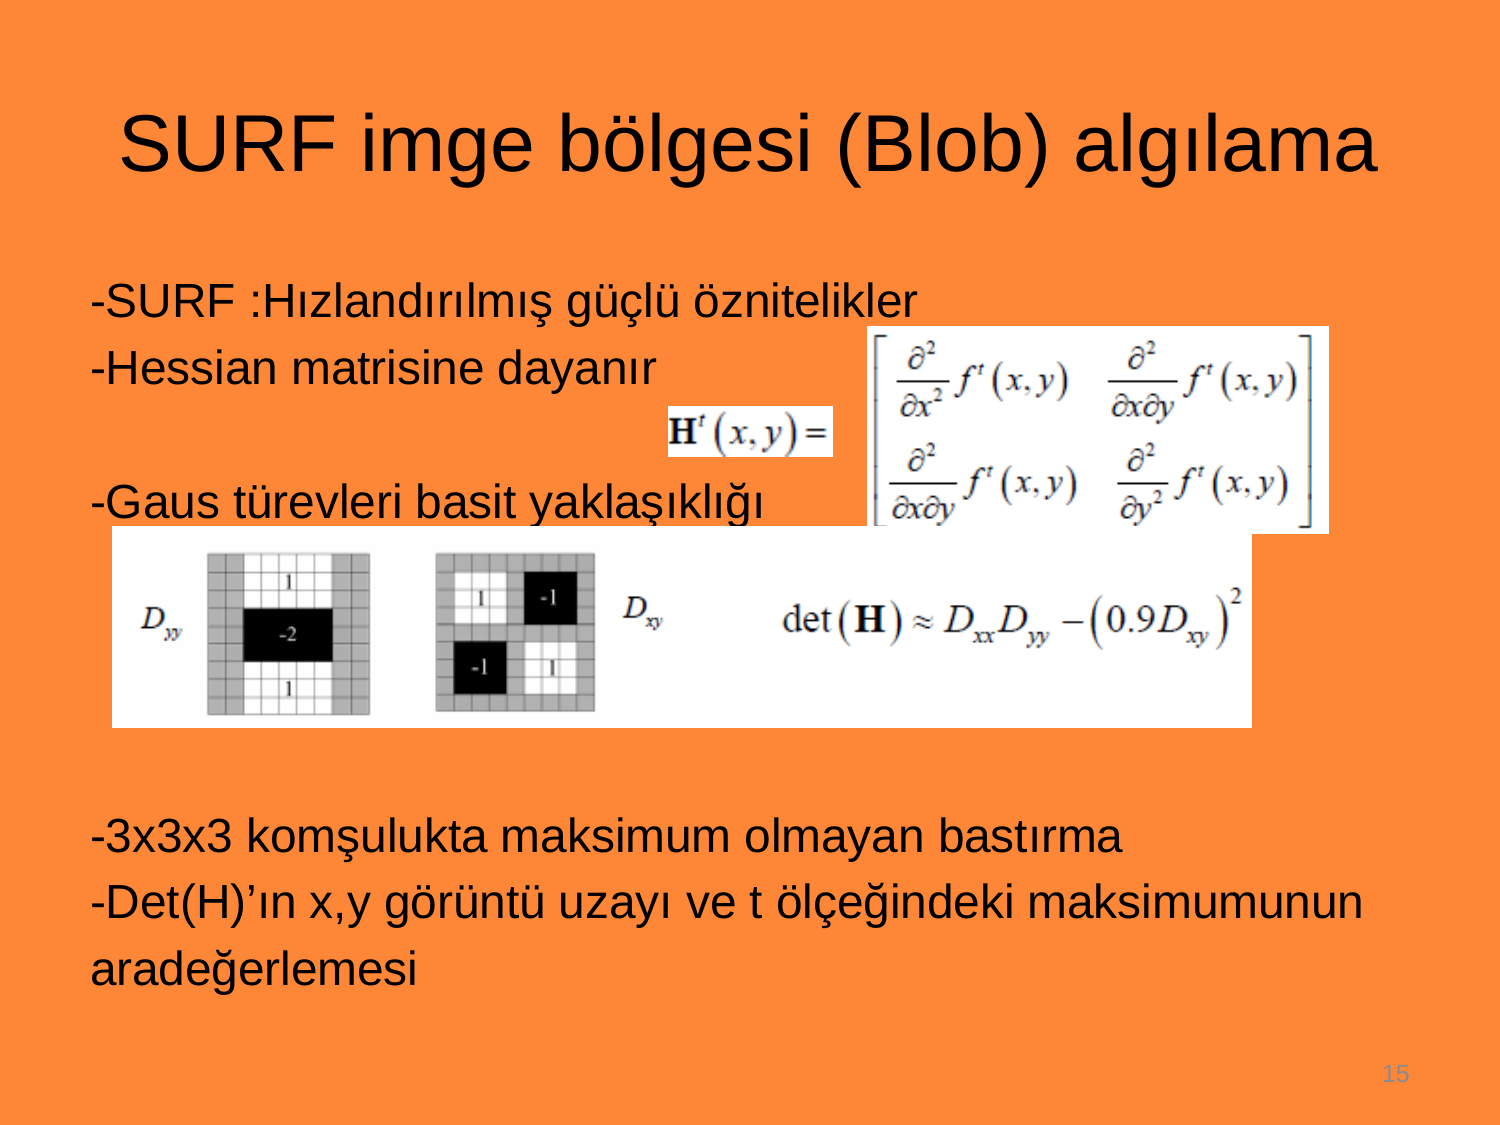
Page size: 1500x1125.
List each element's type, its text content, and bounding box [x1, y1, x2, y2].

picture [668, 406, 833, 457]
title SURF imge bölgesi (Blob) algılama [75, 45, 1425, 233]
picture [111, 325, 1330, 729]
list -SURF :Hızlandırılmış güçlü öznitelikler -Hessian matrisine dayanır -Gaus türevleri basit yaklaşıklığı -3x3x3 komşulukta maksimum olmayan bastırma -Det(H)’ın x,y görüntü uzayı ve t ölçeğindeki maksimumunun aradeğerlemesi [75, 262, 1471, 1005]
slide_number 15 [1074, 1042, 1425, 1103]
